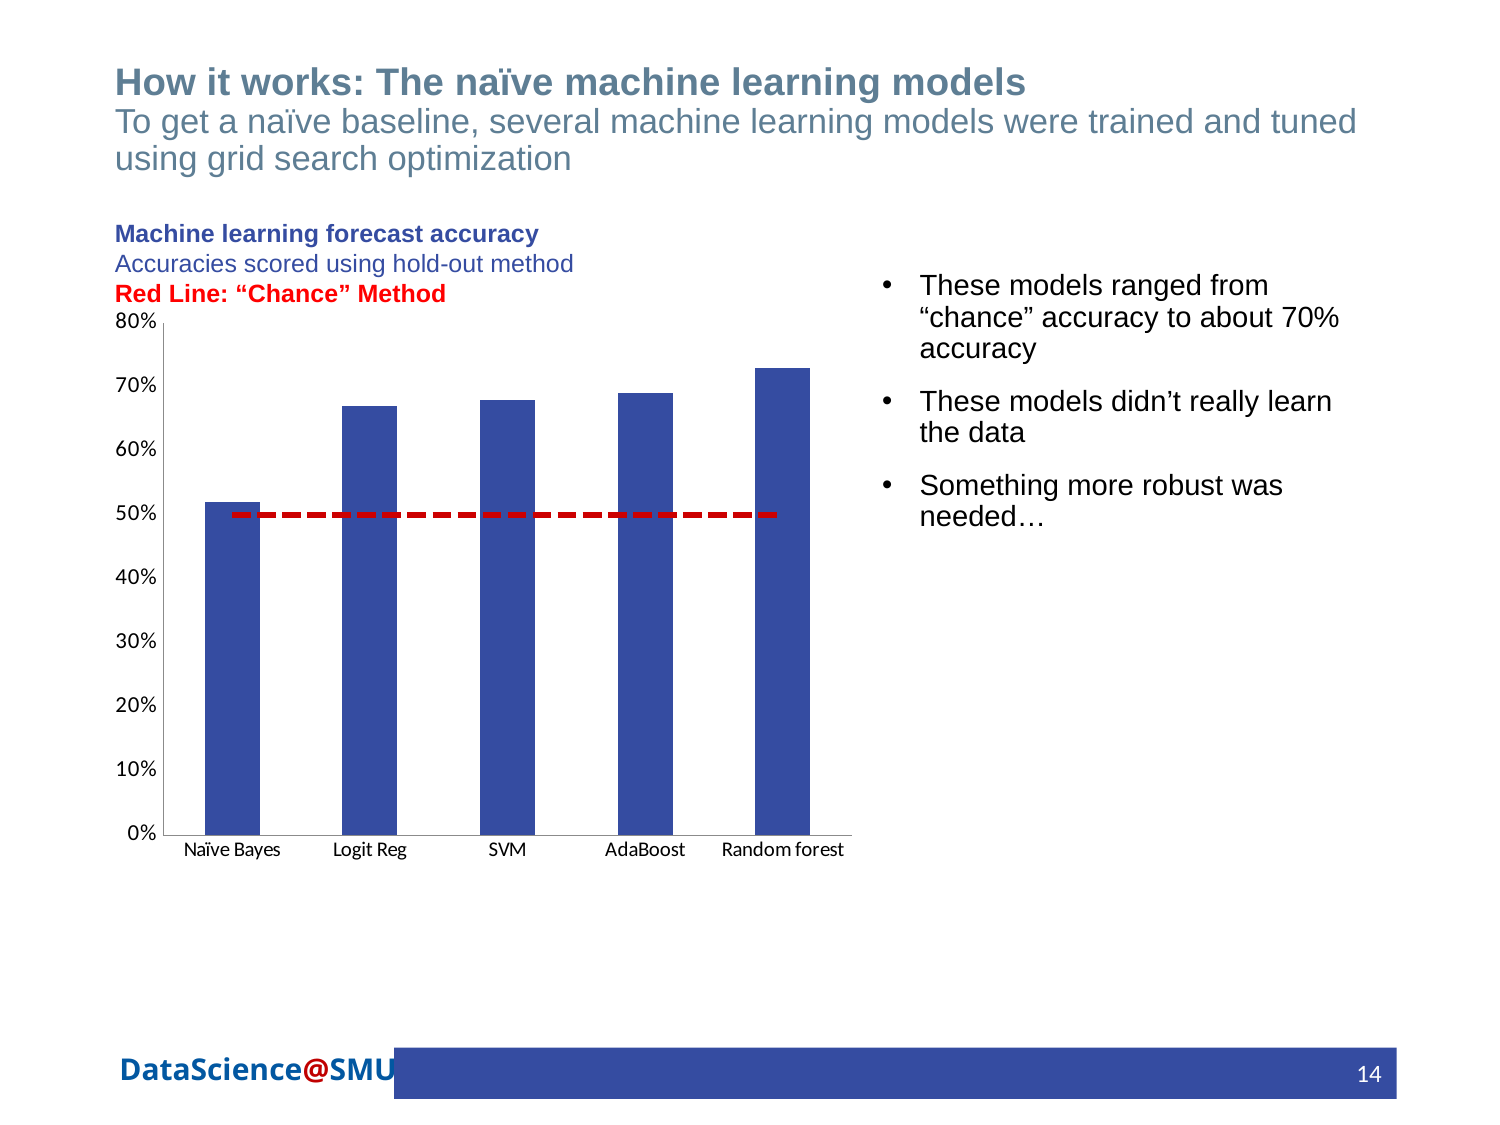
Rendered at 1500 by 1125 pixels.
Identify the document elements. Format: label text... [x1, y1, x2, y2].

title How it works: The naïve machine learning models To get a naïve baseline, several machine learning models were trained and tuned using grid search optimization [99, 53, 1397, 186]
slide_number 14 [1059, 1042, 1397, 1103]
list These models ranged from “chance” accuracy to about 70% accuracy These models didn’t really learn the data Something more robust was needed… [866, 263, 1397, 1013]
text_box Machine learning forecast accuracy Accuracies scored using hold-out method Red Line: “Chance” Method [99, 210, 836, 299]
chart [99, 299, 867, 874]
